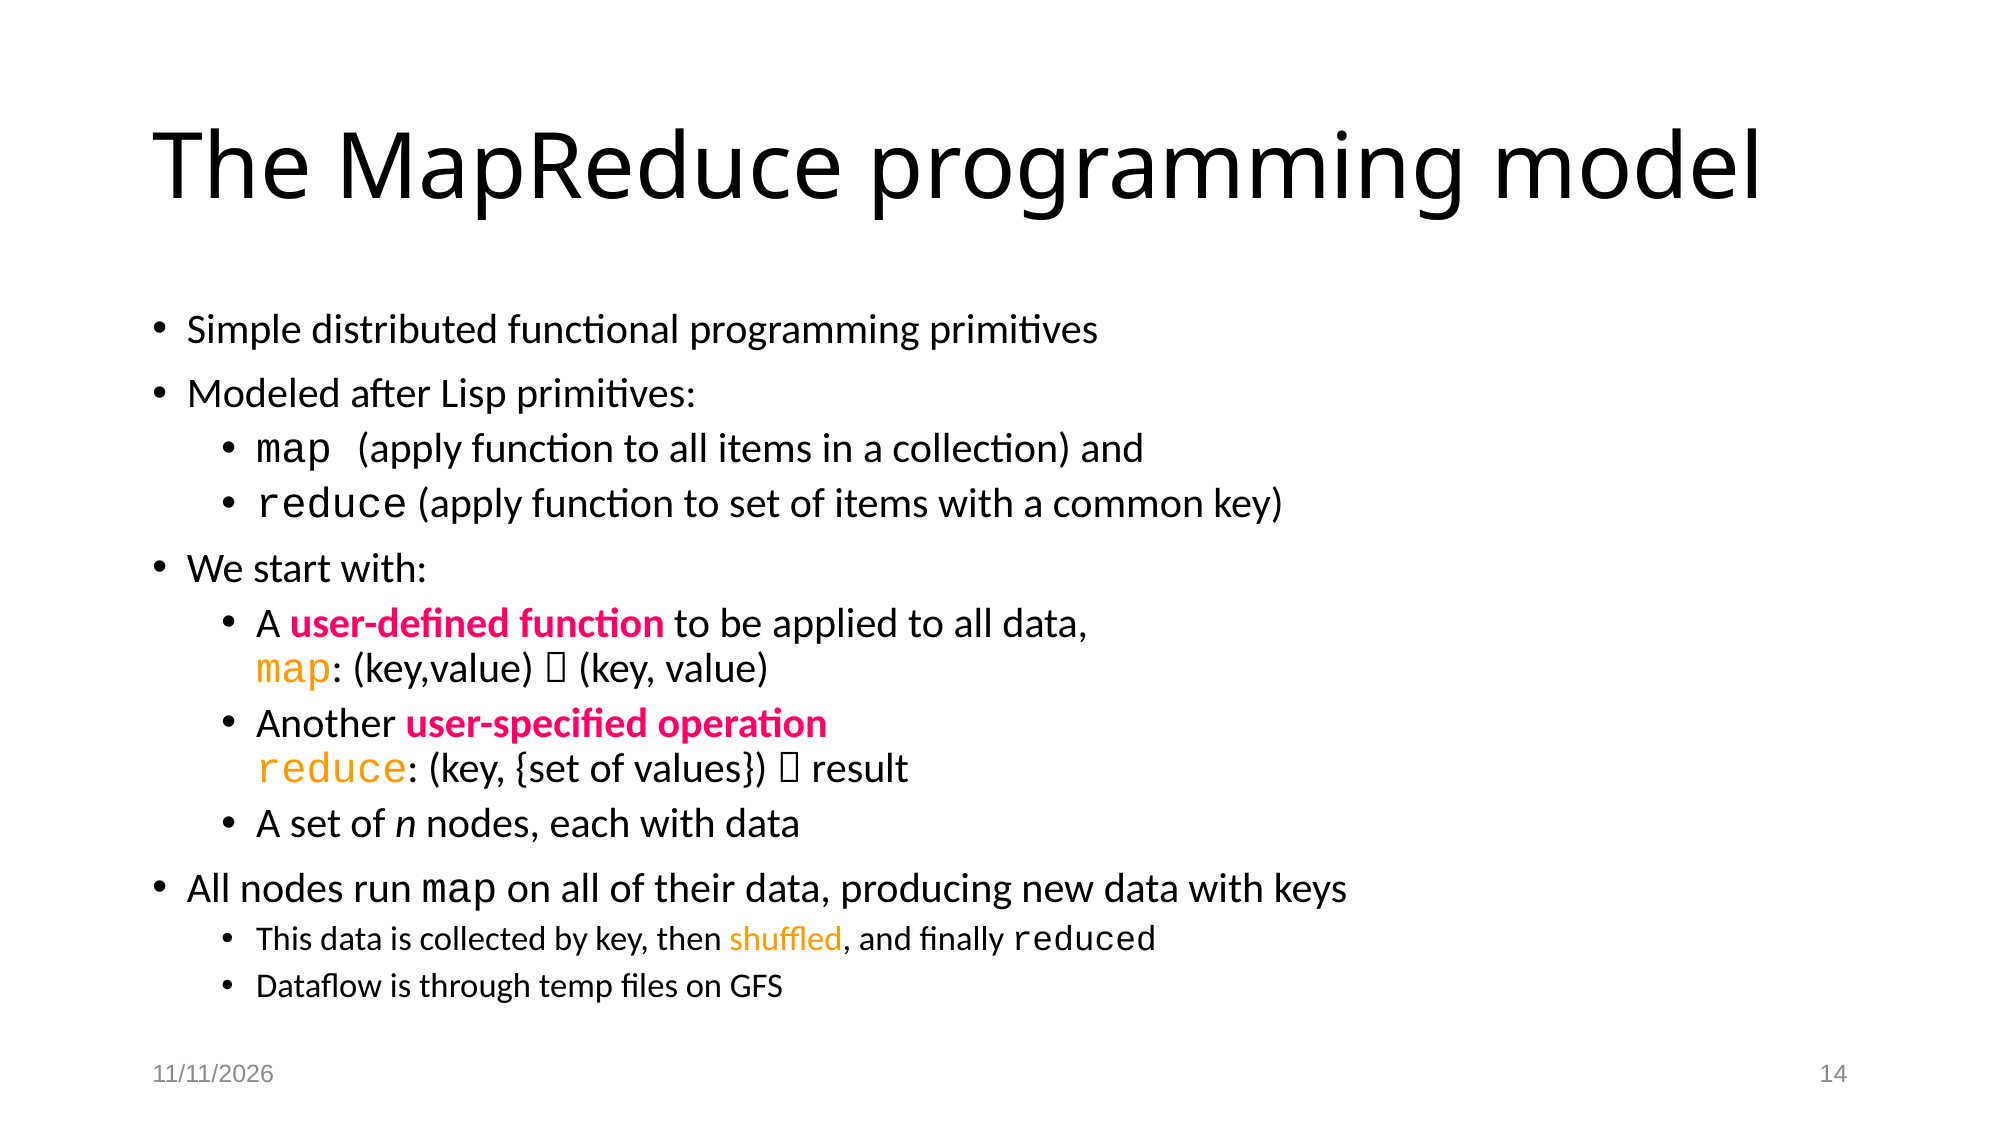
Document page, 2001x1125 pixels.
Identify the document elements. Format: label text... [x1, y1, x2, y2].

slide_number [137, 1042, 588, 1103]
title The MapReduce programming model [137, 59, 1863, 278]
list Simple distributed functional programming primitives Modeled after Lisp primitives: map (apply function to all items in a collection) and reduce (apply function to set of items with a common key) We start with: A user-defined function to be applied to all data, map: (key,value)  (key, value) Another user-specified operation reduce: (key, {set of values})  result A set of n nodes, each with data All nodes run map on all of their data, producing new data with keys This data is collected by key, then shuffled, and finally reduced Dataflow is through temp files on GFS [137, 299, 1863, 1014]
slide_number 14 [1412, 1042, 1863, 1103]
